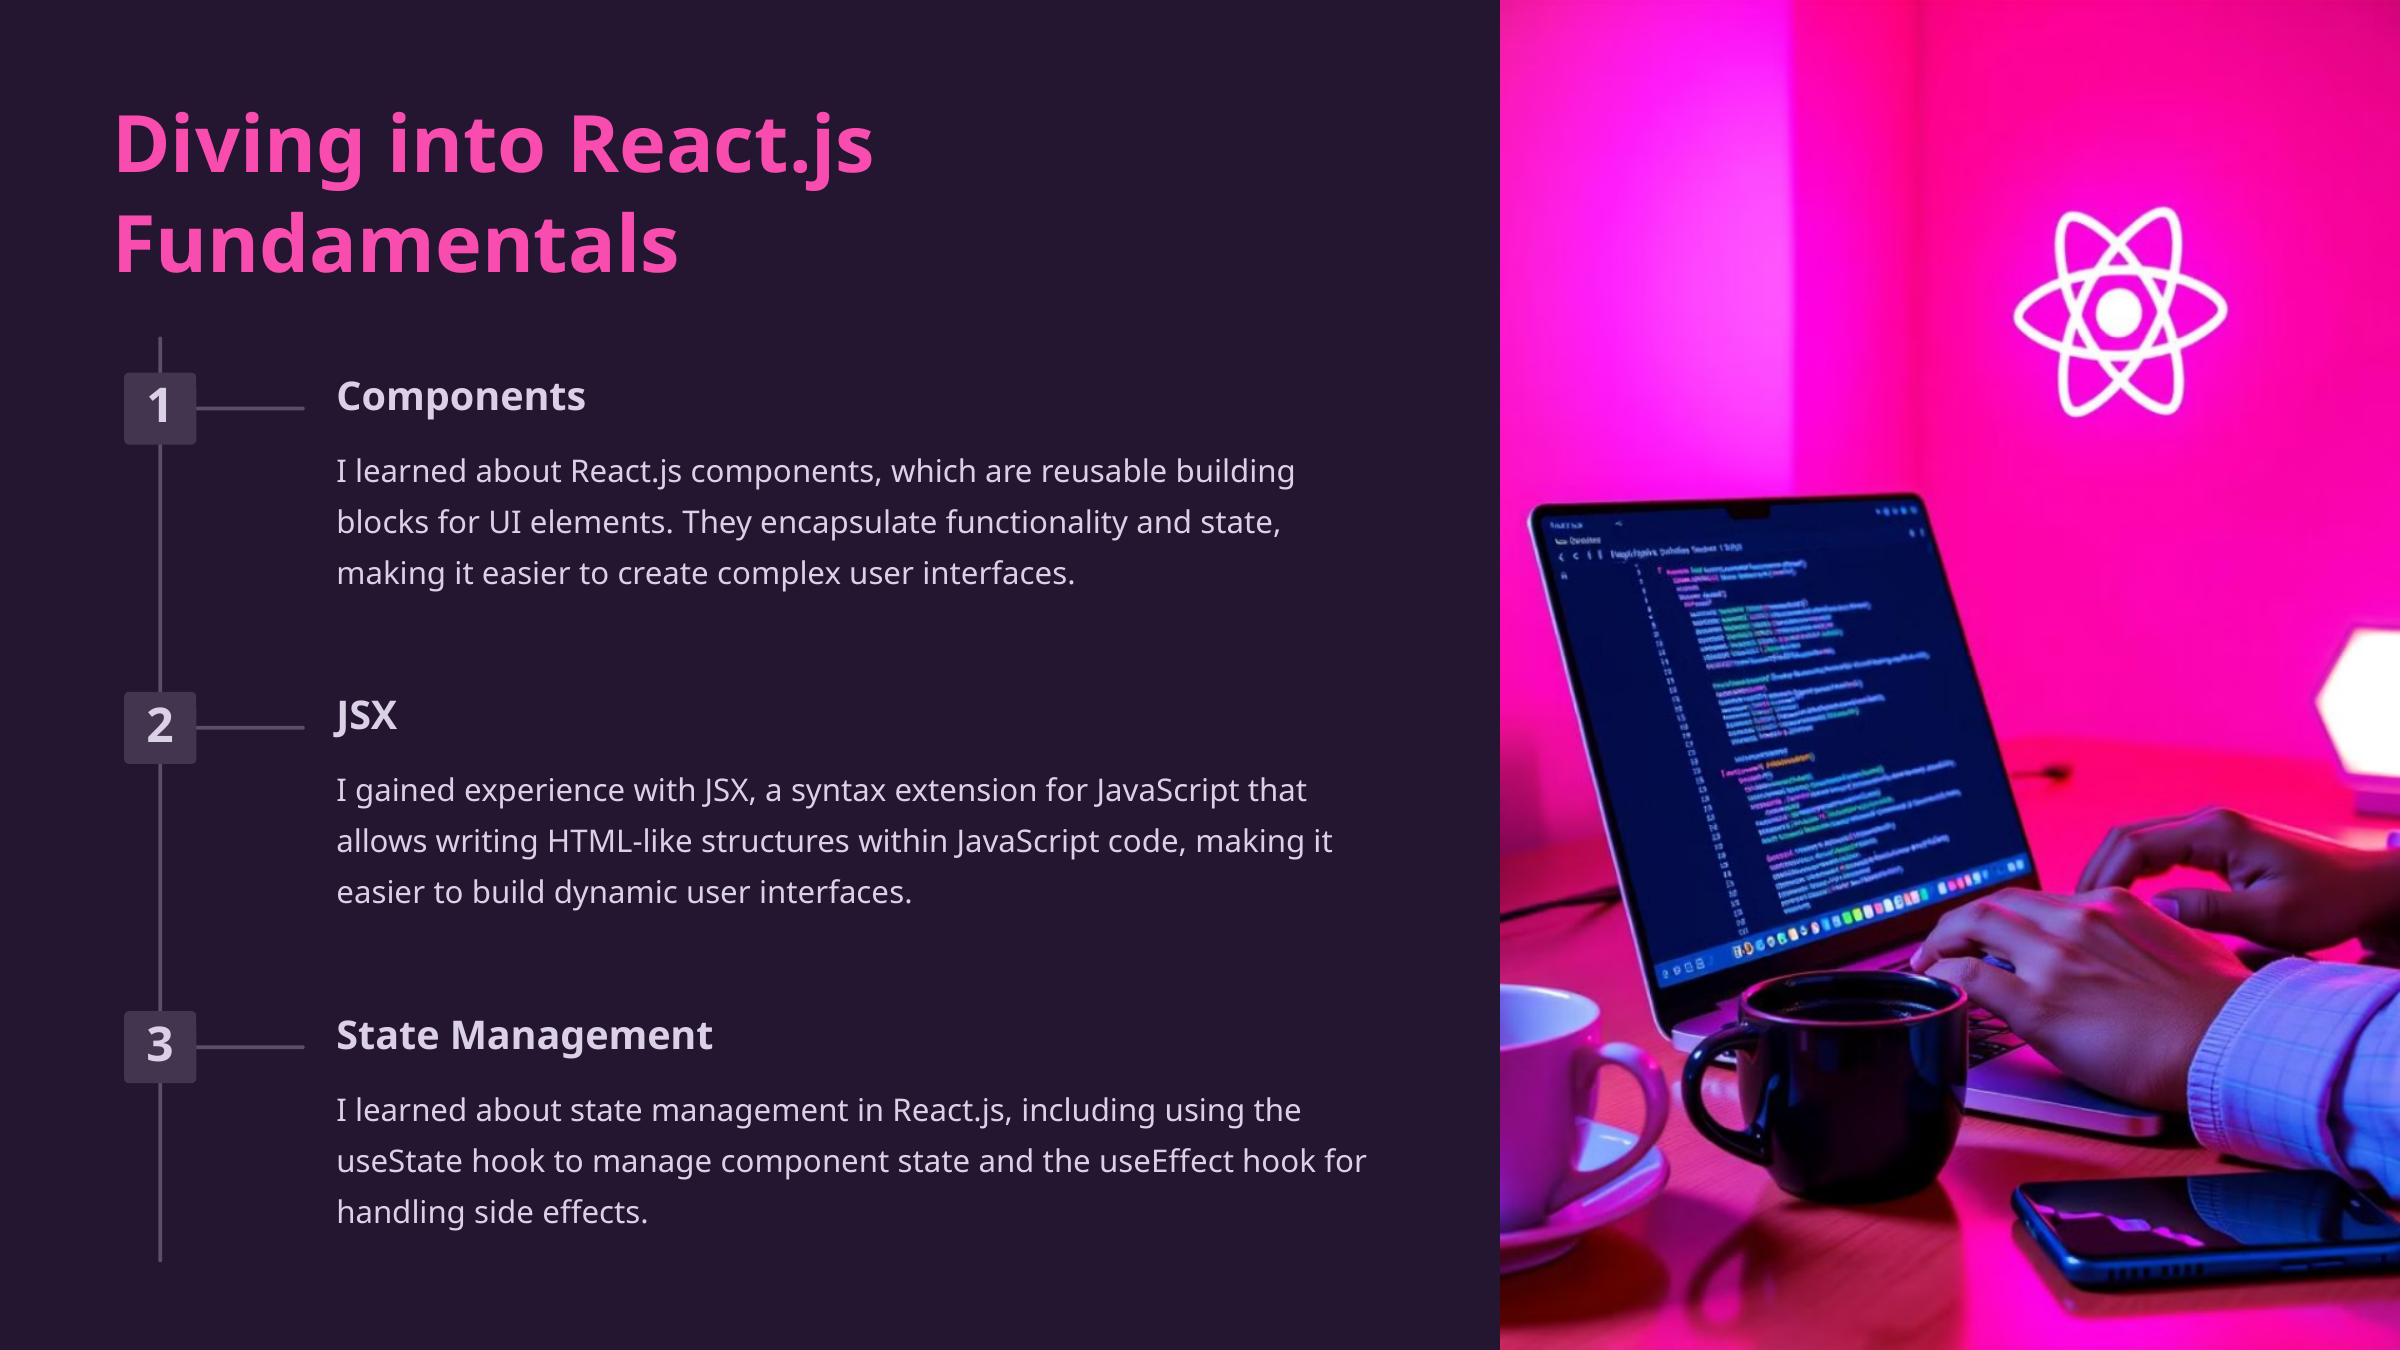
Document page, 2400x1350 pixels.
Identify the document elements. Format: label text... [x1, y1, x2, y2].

text_box [124, 1011, 197, 1084]
text_box 1 [148, 384, 173, 433]
text_box I learned about React.js components, which are reusable building blocks for UI elements. They encapsulate functionality and state, making it easier to create complex user interfaces. [336, 437, 1388, 592]
text_box [158, 1084, 163, 1263]
text_box Components [336, 368, 738, 419]
text_box [197, 406, 305, 411]
text_box State Management [336, 1007, 738, 1058]
text_box [124, 691, 197, 764]
text_box Diving into React.js Fundamentals [112, 88, 1388, 289]
text_box [197, 725, 305, 730]
text_box [158, 336, 163, 372]
text_box JSX [336, 687, 738, 738]
text_box 2 [148, 703, 173, 752]
text_box [197, 1045, 305, 1050]
text_box I gained experience with JSX, a syntax extension for JavaScript that allows writing HTML-like structures within JavaScript code, making it easier to build dynamic user interfaces. [336, 757, 1388, 911]
text_box [158, 445, 163, 691]
text_box I learned about state management in React.js, including using the useState hook to manage component state and the useEffect hook for handling side effects. [336, 1076, 1388, 1231]
text_box 3 [148, 1023, 173, 1072]
text_box [124, 372, 197, 445]
text_box [158, 764, 163, 1011]
picture [1499, 0, 2400, 1350]
